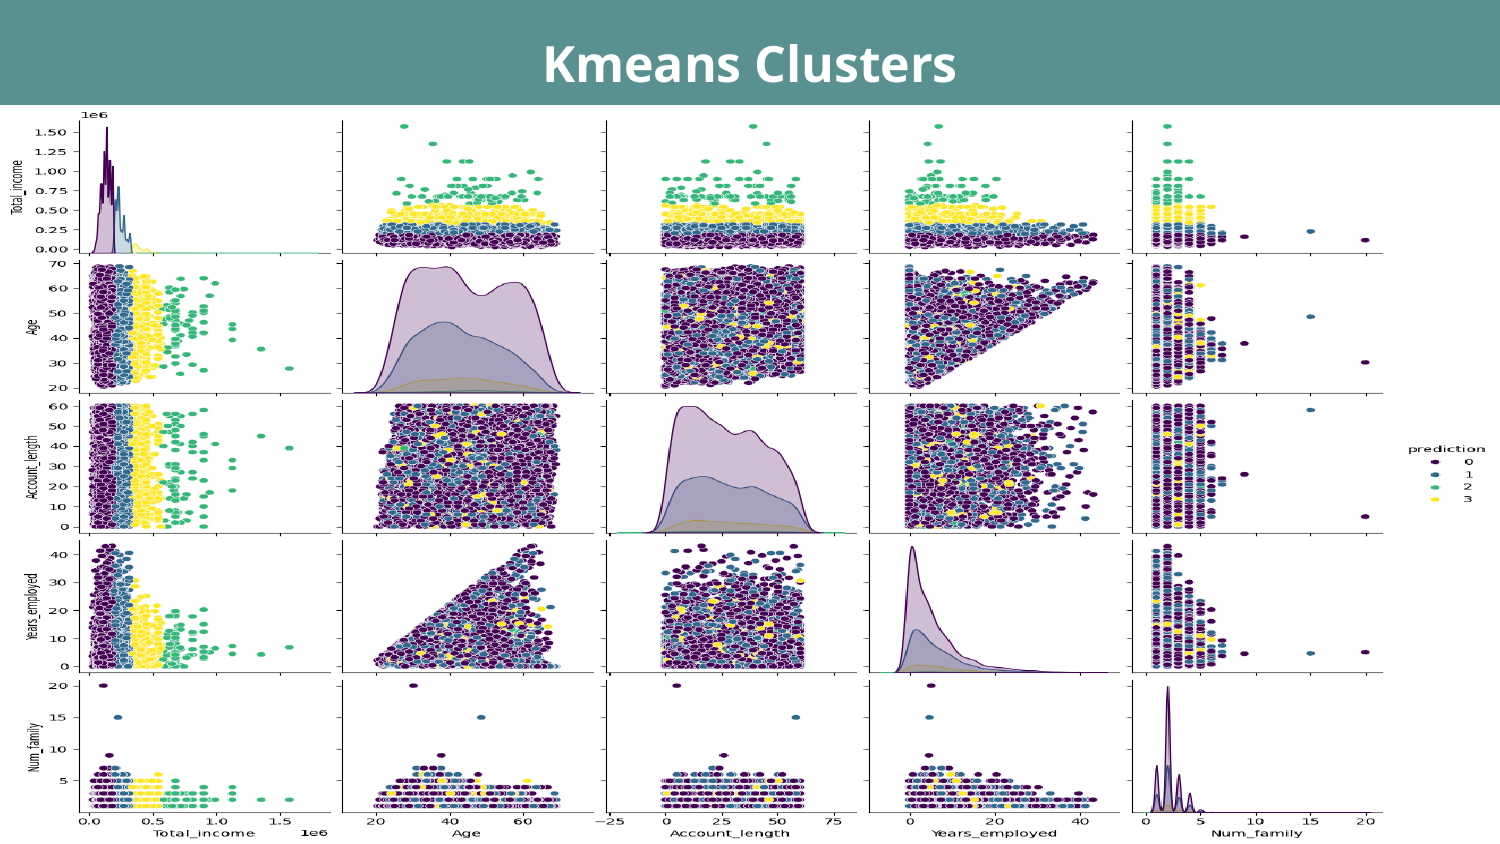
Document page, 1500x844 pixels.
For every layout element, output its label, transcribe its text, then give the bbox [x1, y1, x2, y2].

title Kmeans Clusters [0, 19, 1500, 104]
picture [0, 105, 1500, 844]
